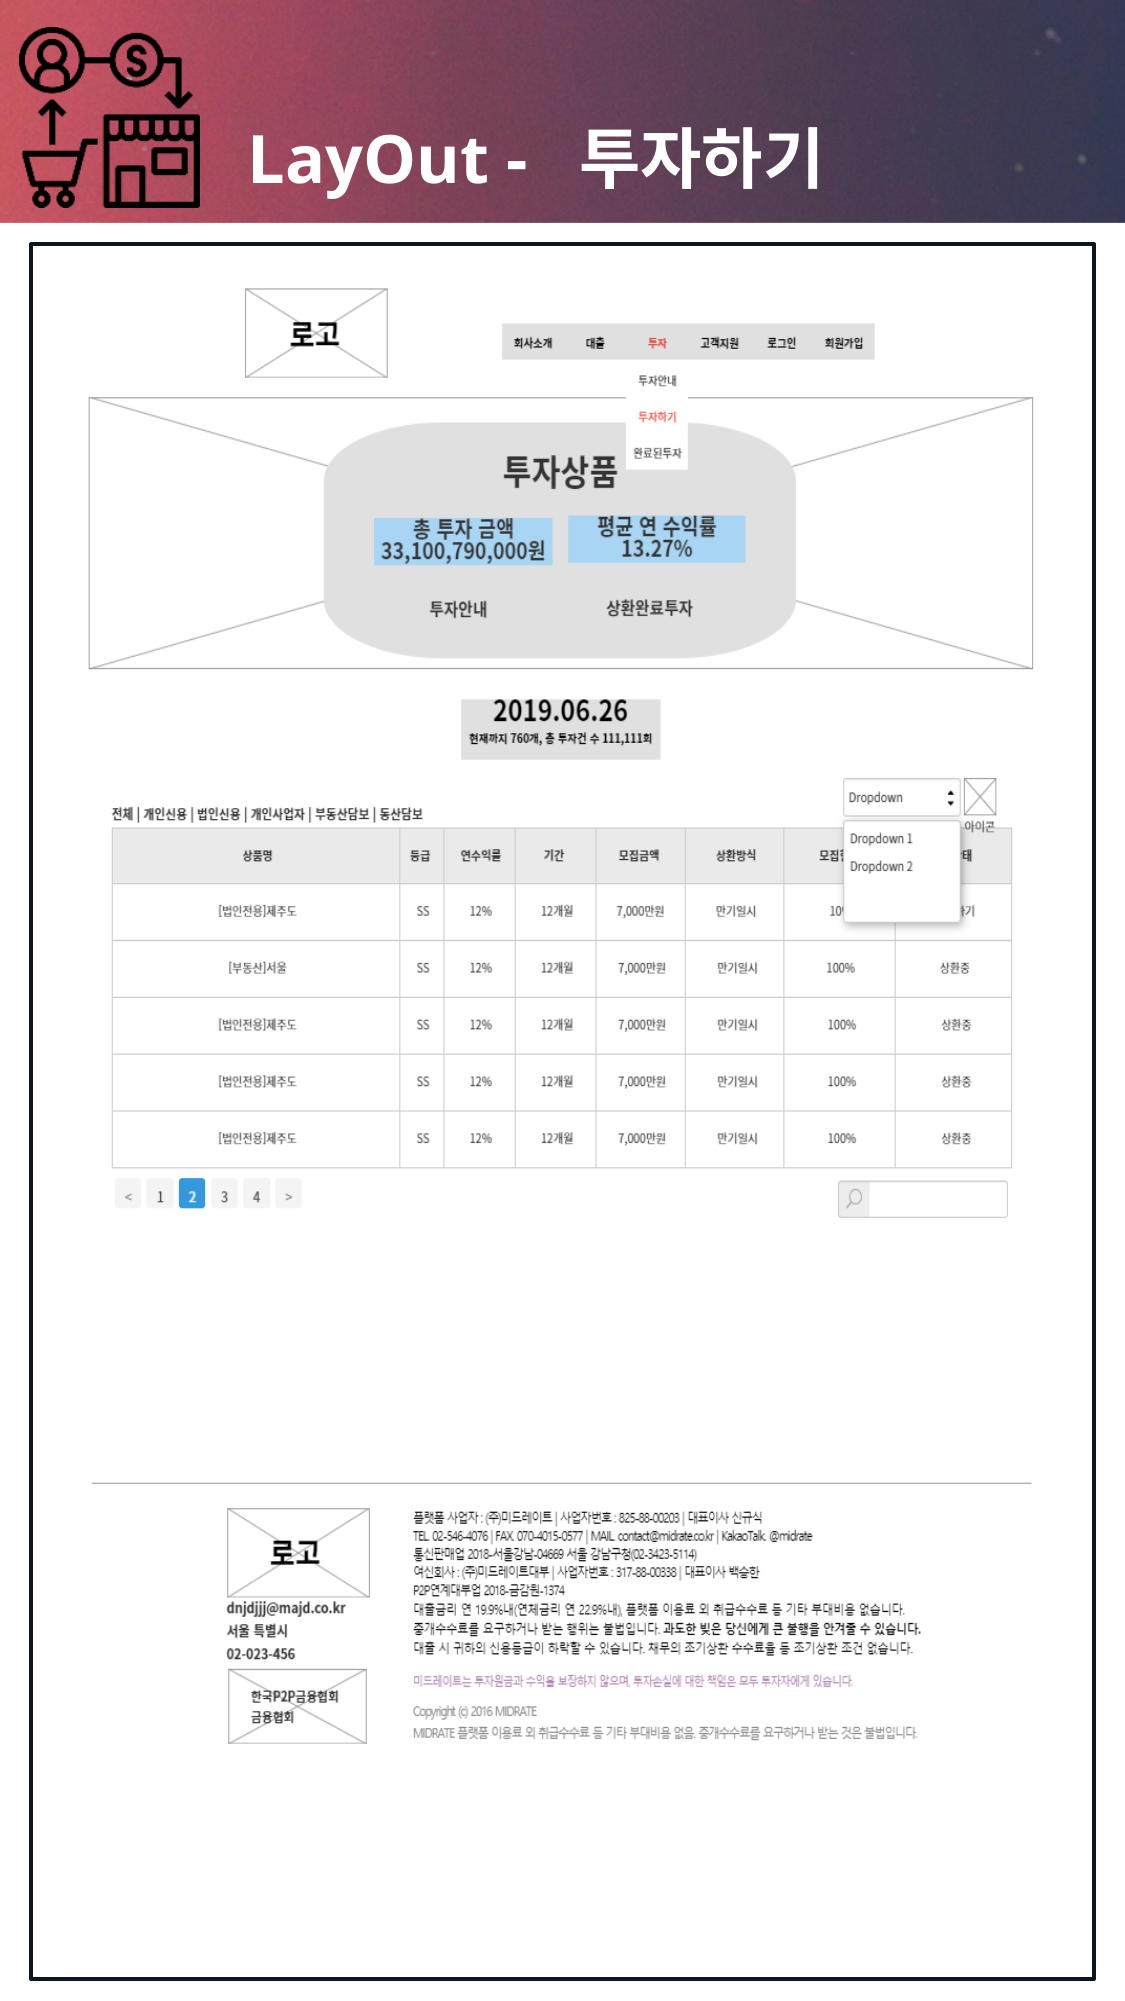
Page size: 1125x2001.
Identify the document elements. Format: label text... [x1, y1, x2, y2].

picture [74, 280, 1051, 1757]
title LayOut - 투자하기 [232, 103, 884, 211]
text_box [29, 242, 1096, 1981]
picture [0, 0, 1125, 222]
